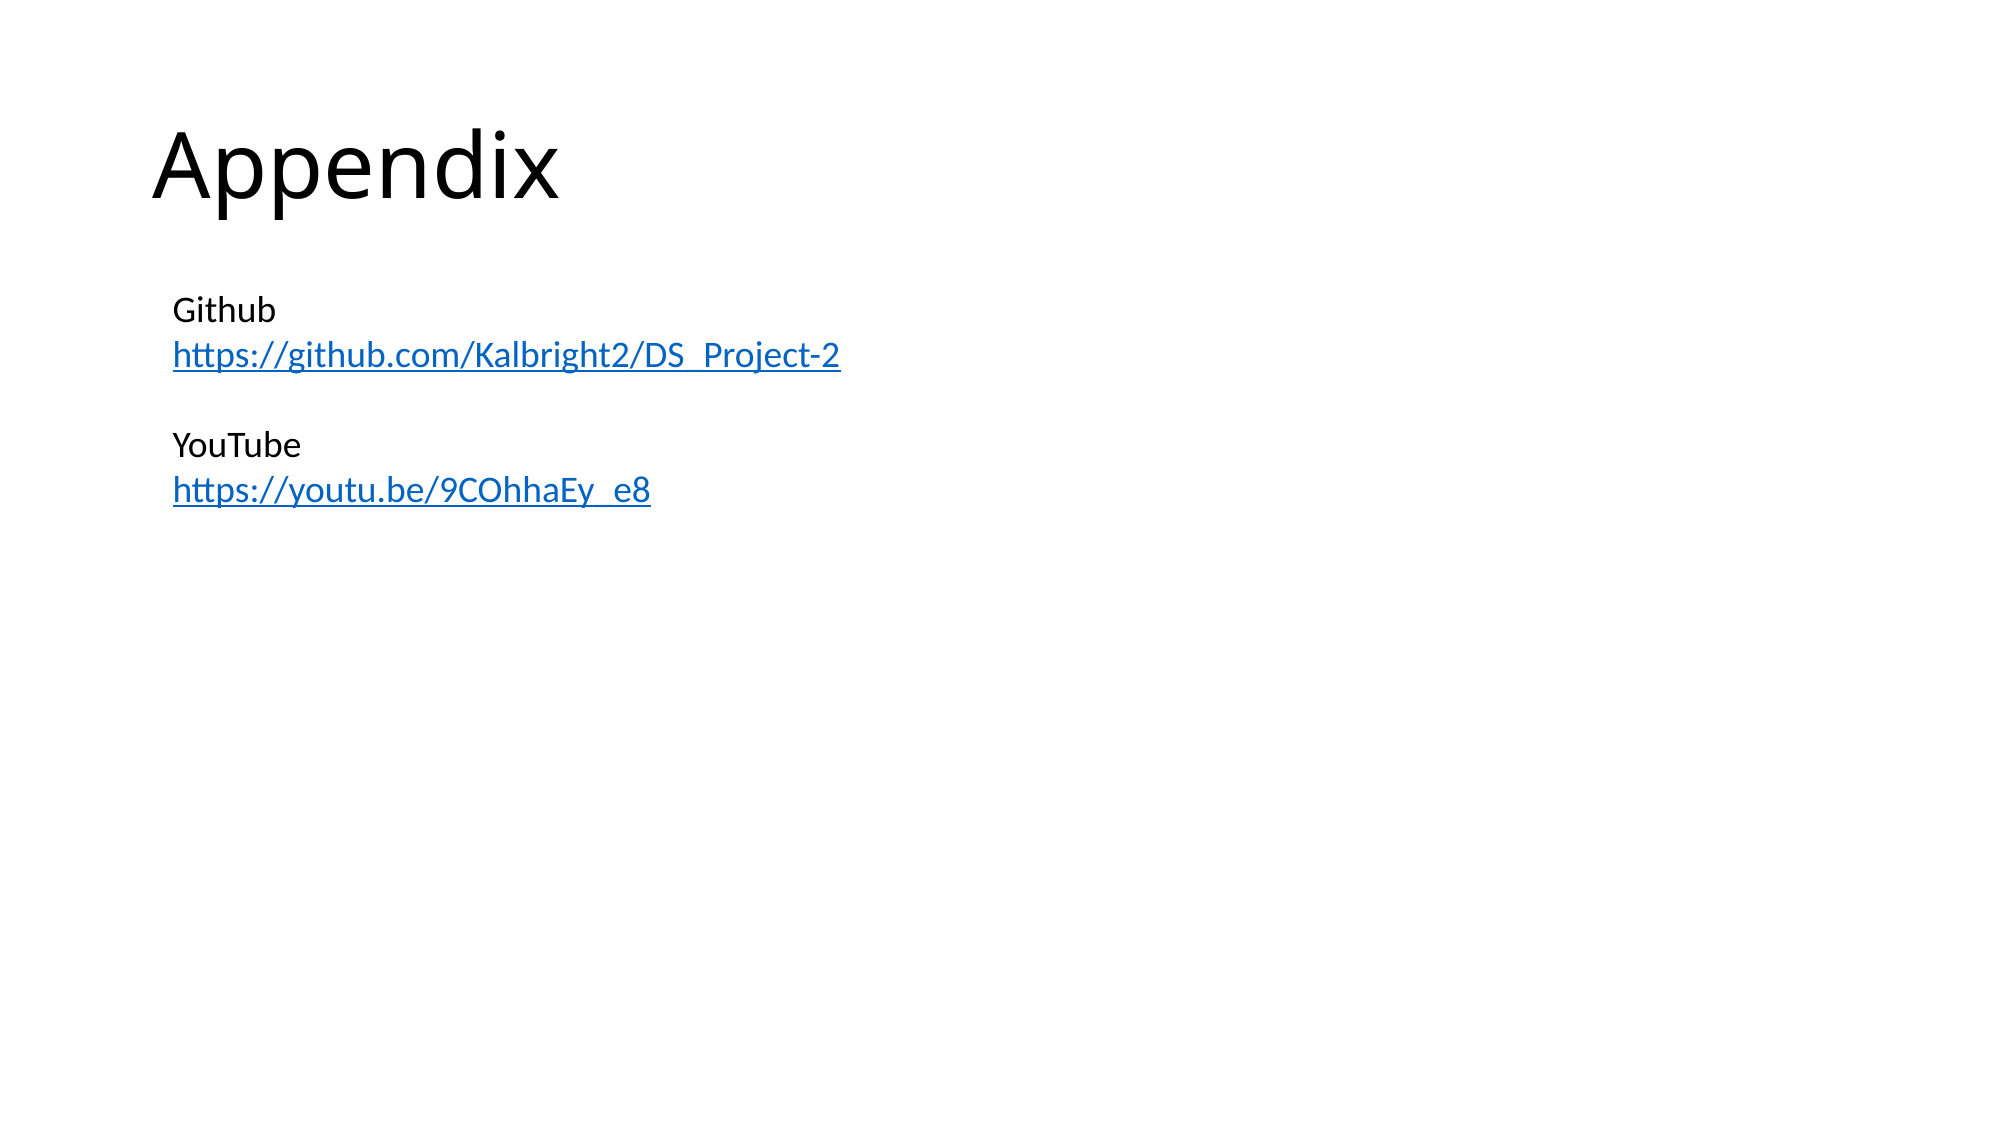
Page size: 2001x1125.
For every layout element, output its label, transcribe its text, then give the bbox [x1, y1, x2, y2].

title Appendix [137, 59, 1863, 278]
text_box Github https://github.com/Kalbright2/DS_Project-2 YouTube https://youtu.be/9COhhaEy_e8 [157, 277, 947, 562]
